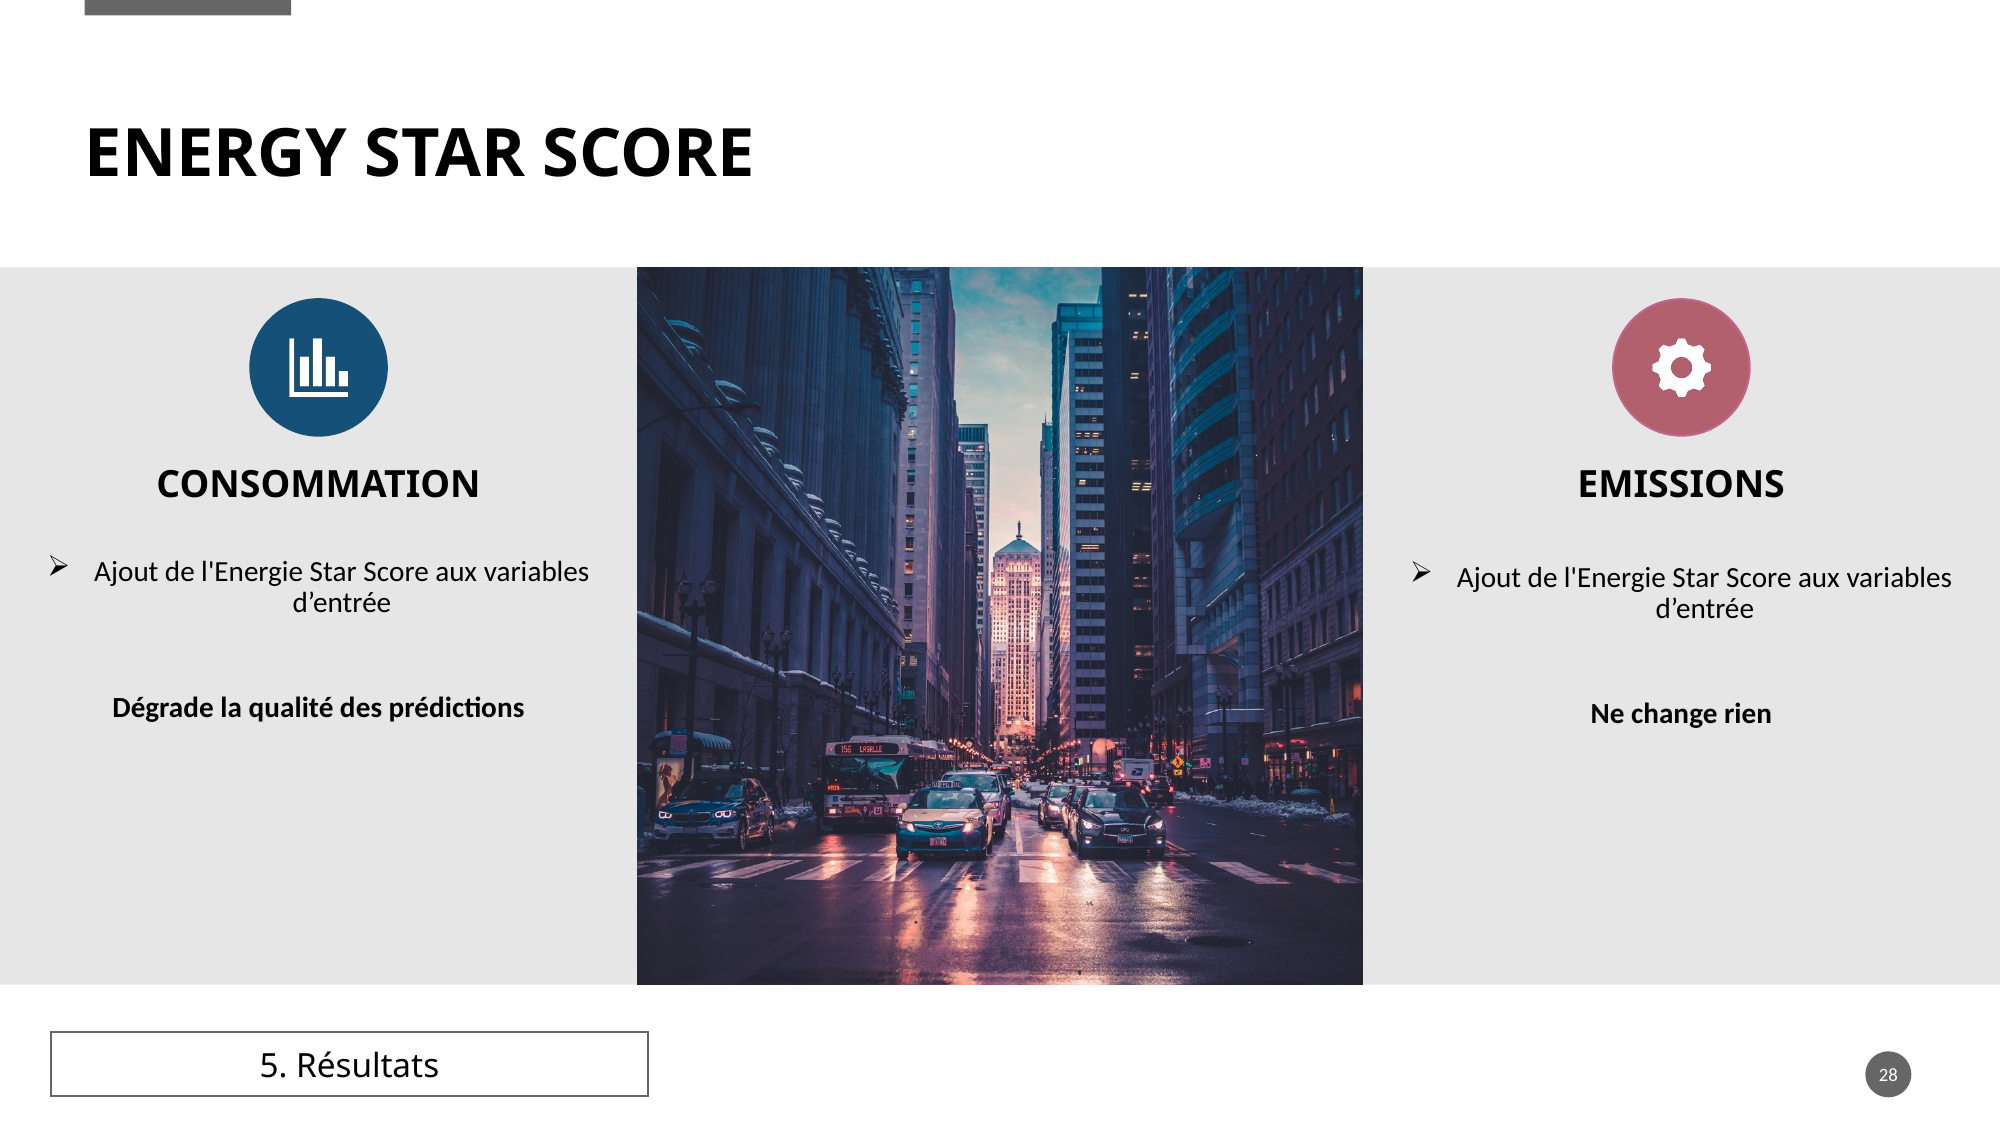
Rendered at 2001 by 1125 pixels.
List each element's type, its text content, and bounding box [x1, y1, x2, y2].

slide_number 28 [1864, 1059, 1913, 1090]
picture [636, 267, 1363, 985]
picture [1640, 326, 1723, 409]
list Ajout de l'Energie Star Score aux variables d’entrée Ne change rien [1398, 561, 1964, 973]
picture [277, 326, 360, 409]
text_box 5. Résultats [50, 1031, 649, 1097]
list Ajout de l'Energie Star Score aux variables d’entrée Dégrade la qualité des prédictions [35, 555, 602, 967]
list Consommation [35, 444, 602, 527]
list Emissions [1398, 444, 1964, 527]
title Energy Star Score [84, 40, 1914, 192]
